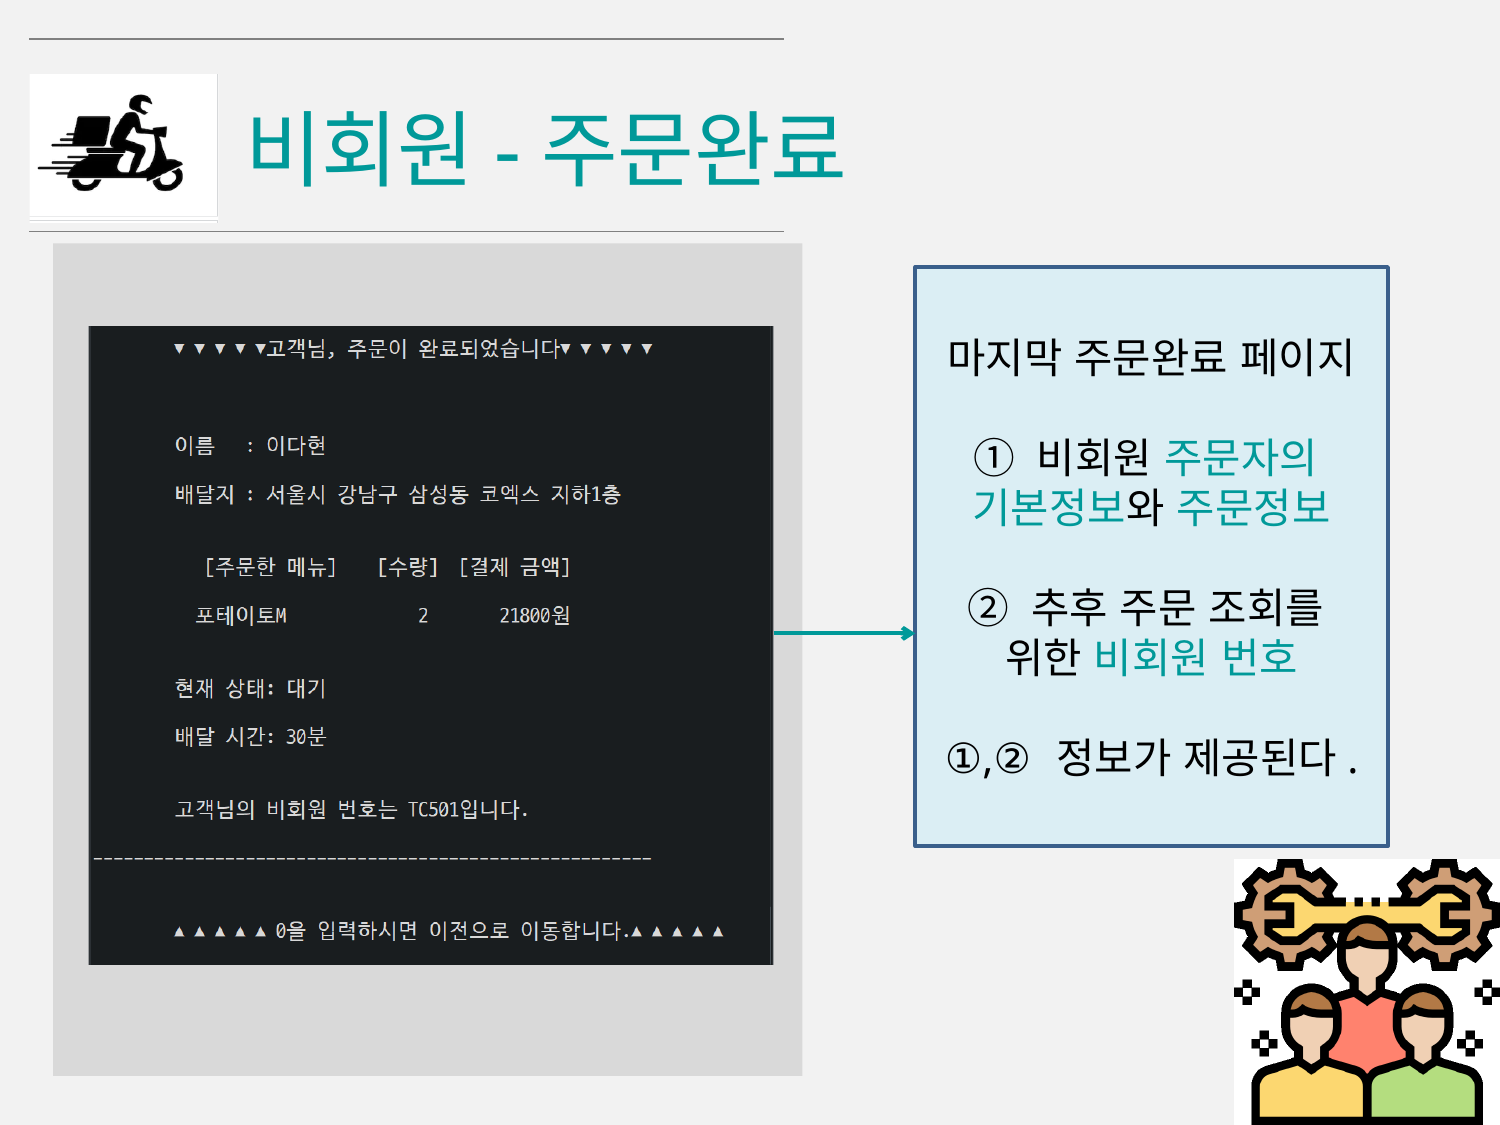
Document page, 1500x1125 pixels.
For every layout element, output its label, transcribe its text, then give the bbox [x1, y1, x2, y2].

text_box [51, 241, 804, 1078]
picture [1234, 859, 1500, 1125]
picture [88, 326, 774, 965]
picture [29, 73, 219, 224]
text_box 마지막 주문완료 페이지 ① 비회원 주문자의 기본정보와 주문정보 ② 추후 주문 조회를 위한 비회원 번호 ①,② 정보가 제공된다. [913, 265, 1390, 848]
text_box 비회원-주문완료 [230, 90, 904, 205]
